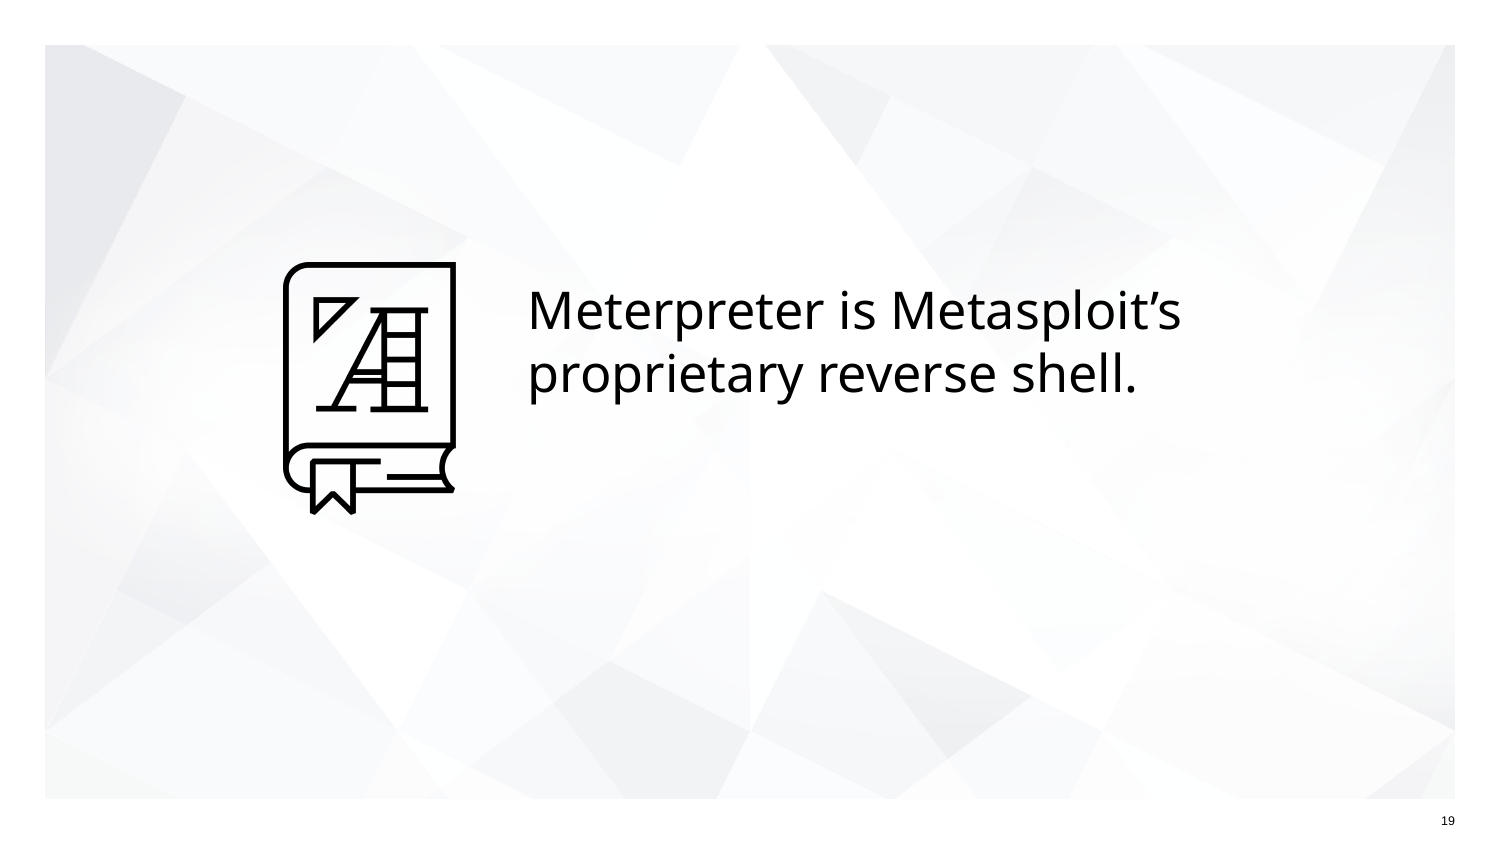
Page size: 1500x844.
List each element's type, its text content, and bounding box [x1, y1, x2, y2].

text_box Meterpreter is Metasploit’s proprietary reverse shell. [512, 262, 1391, 530]
picture [45, 45, 1455, 799]
text_box 19 [1411, 813, 1455, 831]
